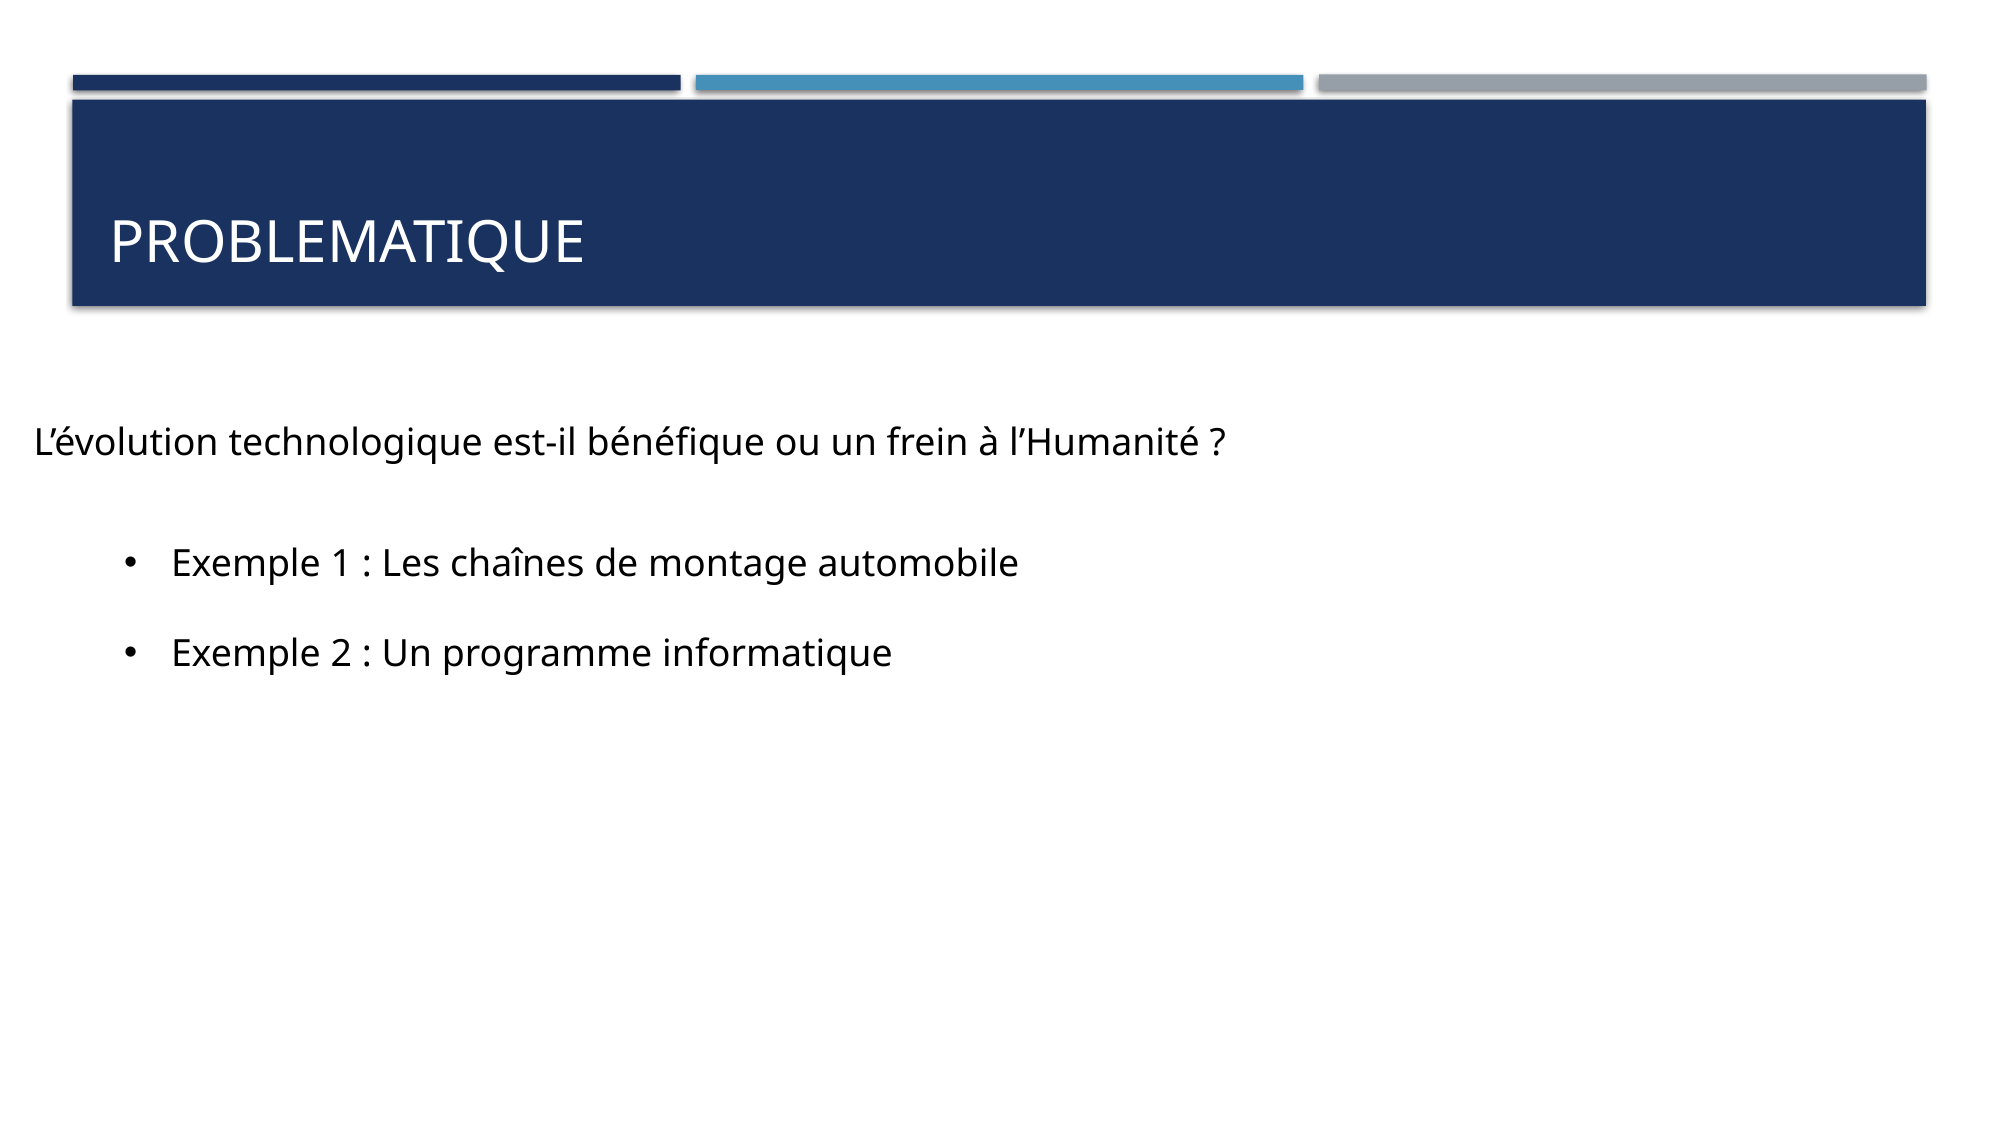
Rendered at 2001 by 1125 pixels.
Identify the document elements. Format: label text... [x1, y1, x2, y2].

text_box L’évolution technologique est-il bénéfique ou un frein à l’Humanité ? [18, 410, 1243, 471]
title PROBLEMATIQUE [94, 119, 1904, 282]
text_box Exemple 1 : Les chaînes de montage automobile Exemple 2 : Un programme informatique [109, 531, 1919, 681]
